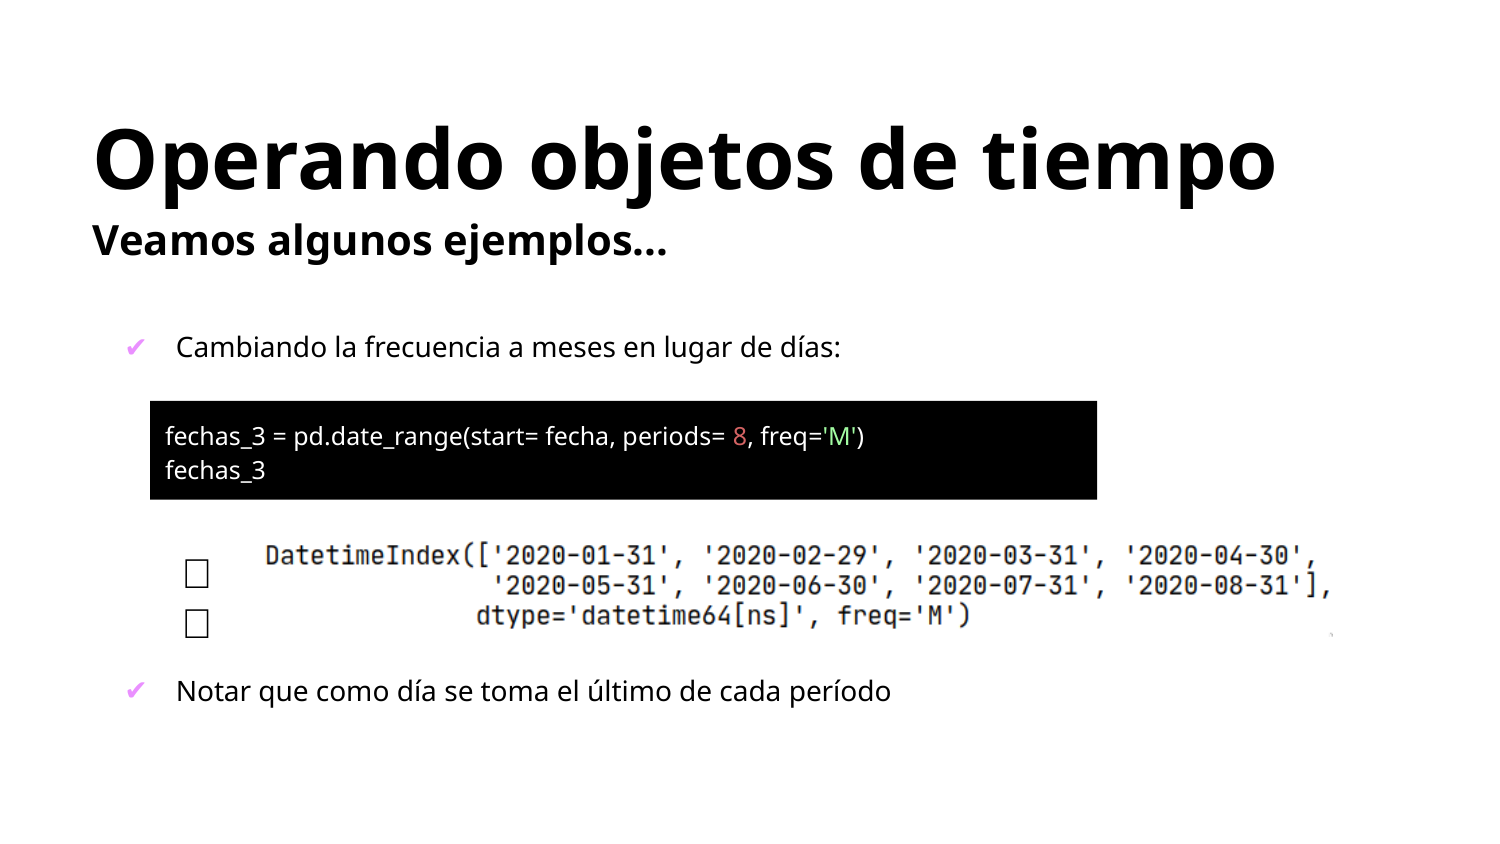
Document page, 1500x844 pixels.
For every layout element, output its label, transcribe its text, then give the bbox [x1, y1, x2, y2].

picture [262, 540, 1333, 637]
text_box Cambiando la frecuencia a meses en lugar de días: Notar que como día se toma el último de cada período [85, 309, 1420, 837]
text_box 👉 [166, 531, 238, 662]
text_box fechas_3 = pd.date_range(start= fecha, periods= 8, freq='M') fechas_3 [150, 400, 1098, 500]
text_box Operando objetos de tiempo Veamos algunos ejemplos... [77, 76, 1420, 239]
